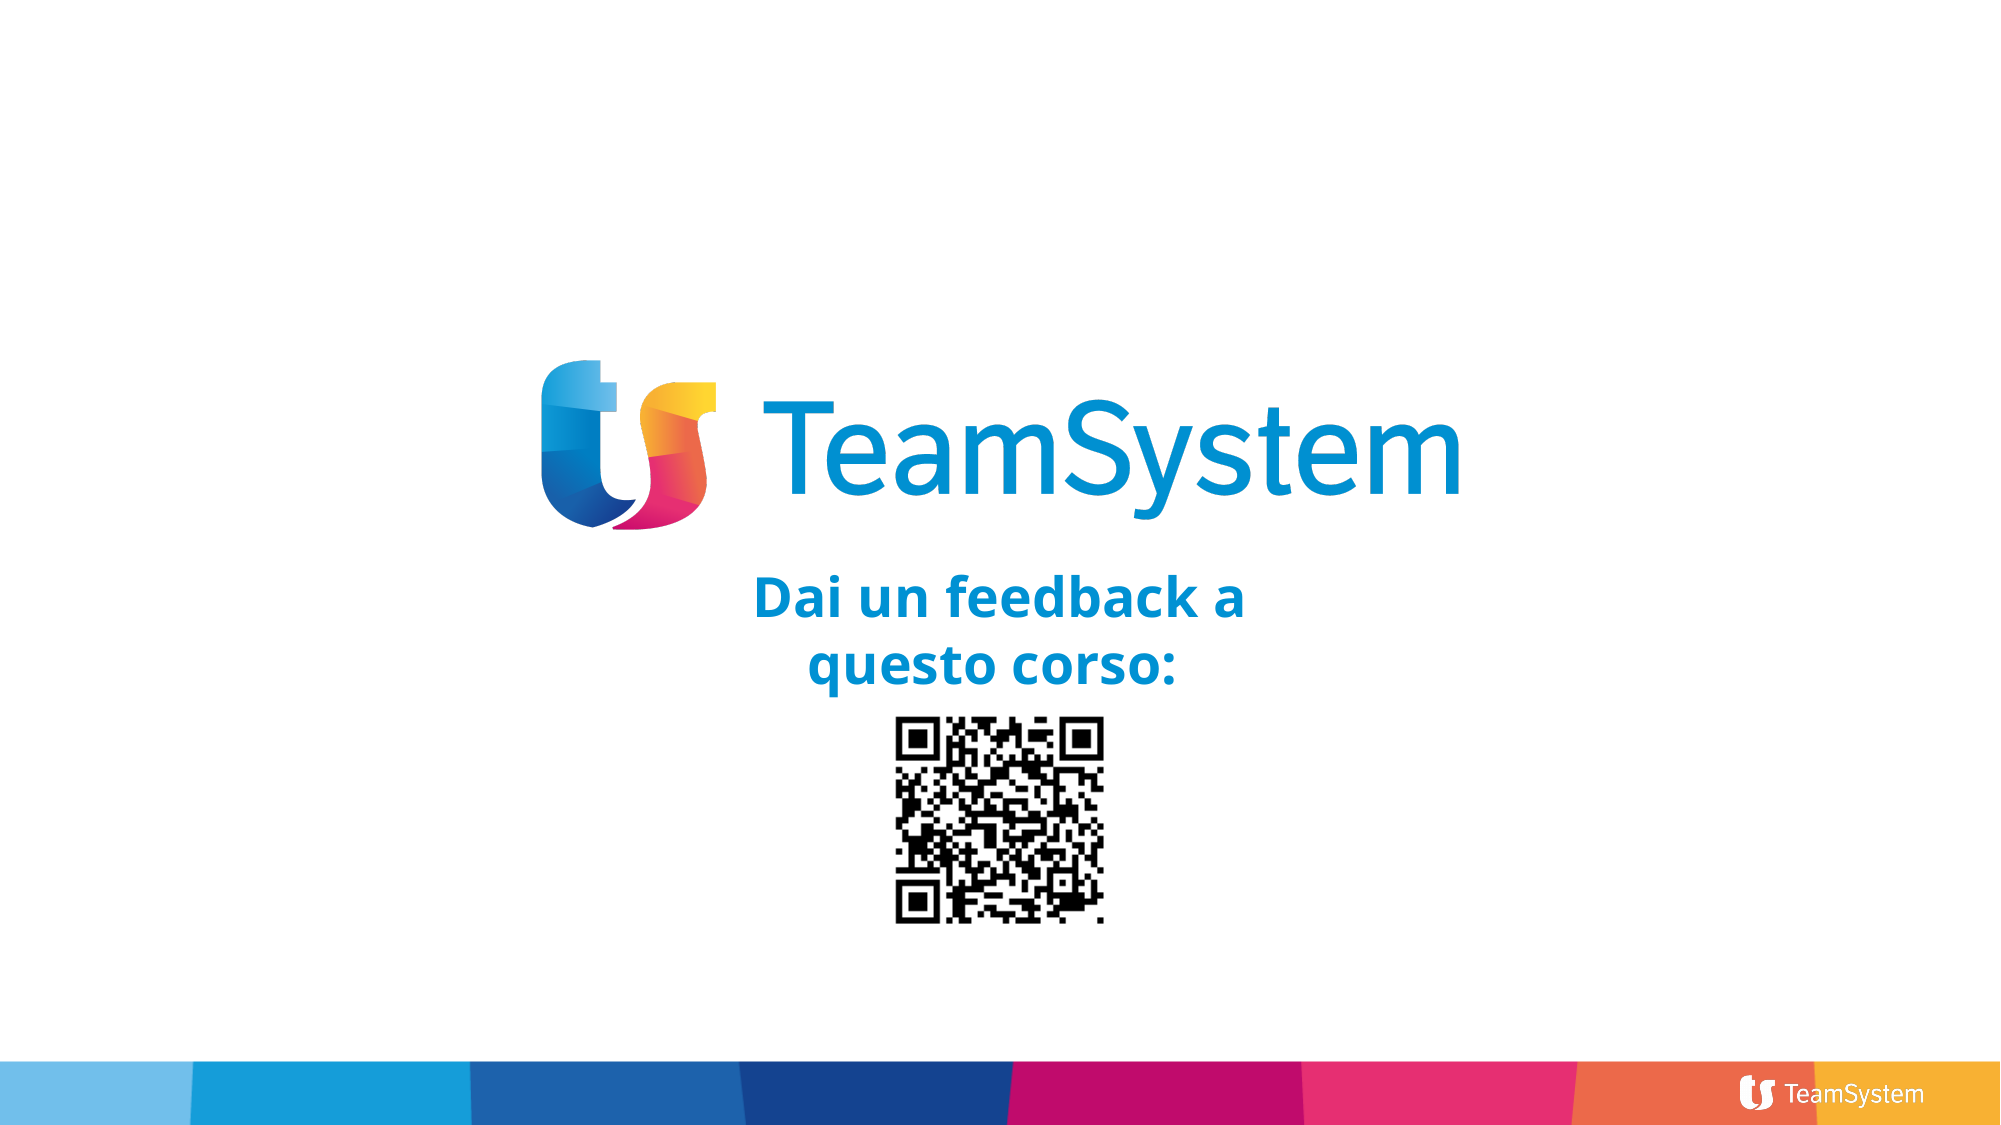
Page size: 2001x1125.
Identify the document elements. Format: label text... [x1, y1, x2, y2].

picture [871, 692, 1129, 949]
picture [520, 335, 1480, 560]
list Dai un feedback a questo corso: [730, 562, 1270, 635]
picture [0, 1046, 2000, 1125]
